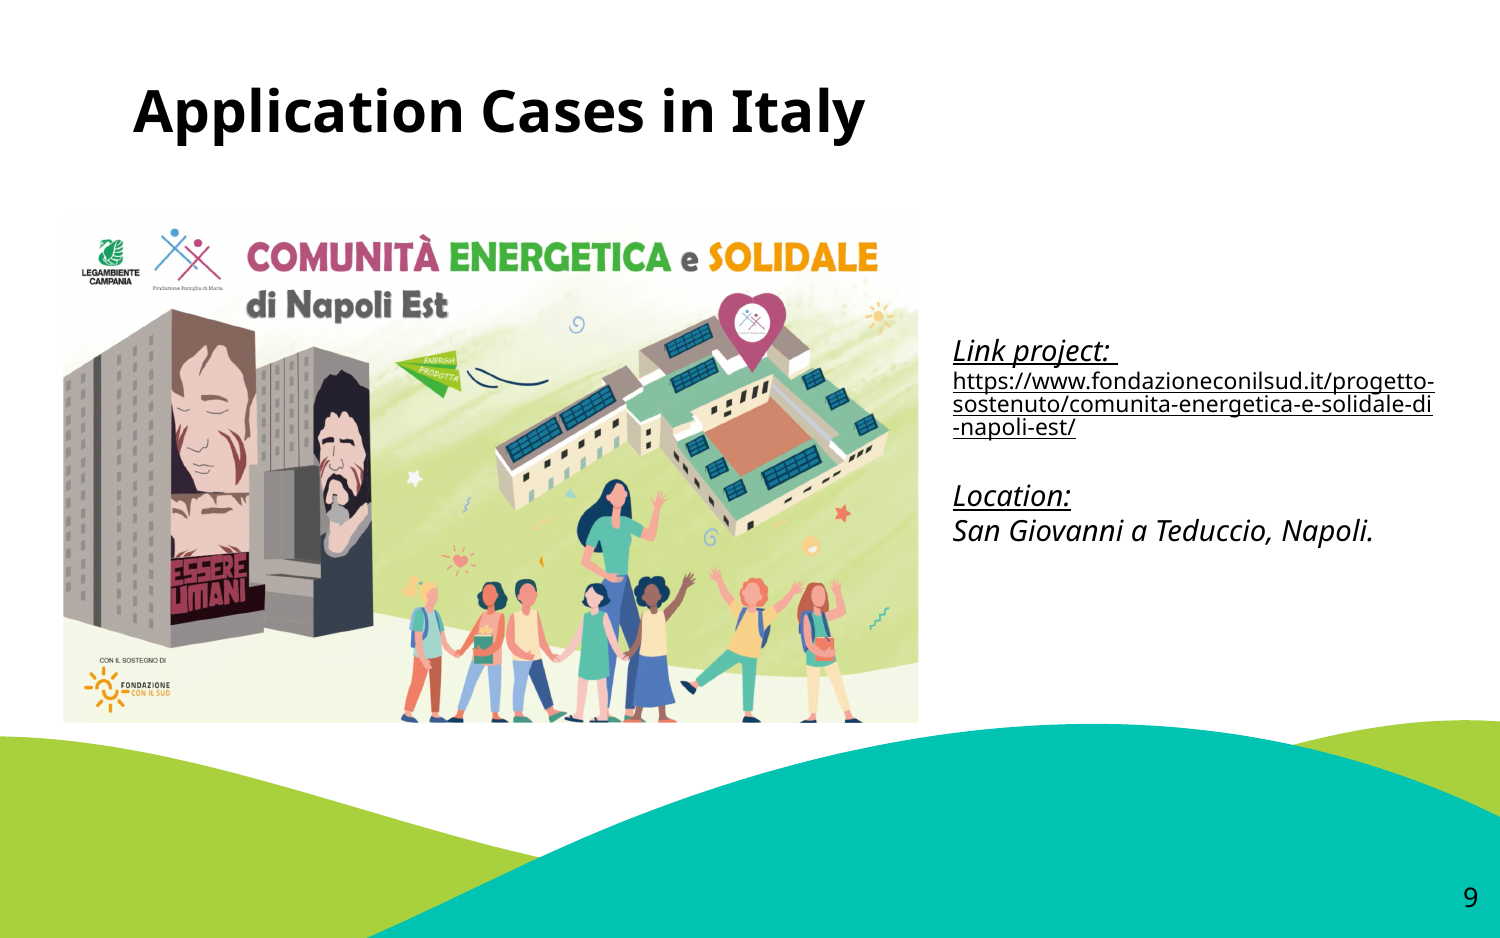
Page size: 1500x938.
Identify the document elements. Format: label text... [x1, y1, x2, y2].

picture [62, 210, 919, 724]
slide_number ‹#› [1403, 865, 1494, 938]
title Application Cases in Italy [118, 98, 1382, 190]
subtitle Link project: https://www.fondazioneconilsud.it/progetto-sostenuto/comunita-energetica-e-solidale-di-napoli-est/ Location: San Giovanni a Teduccio, Napoli. [937, 316, 1452, 598]
